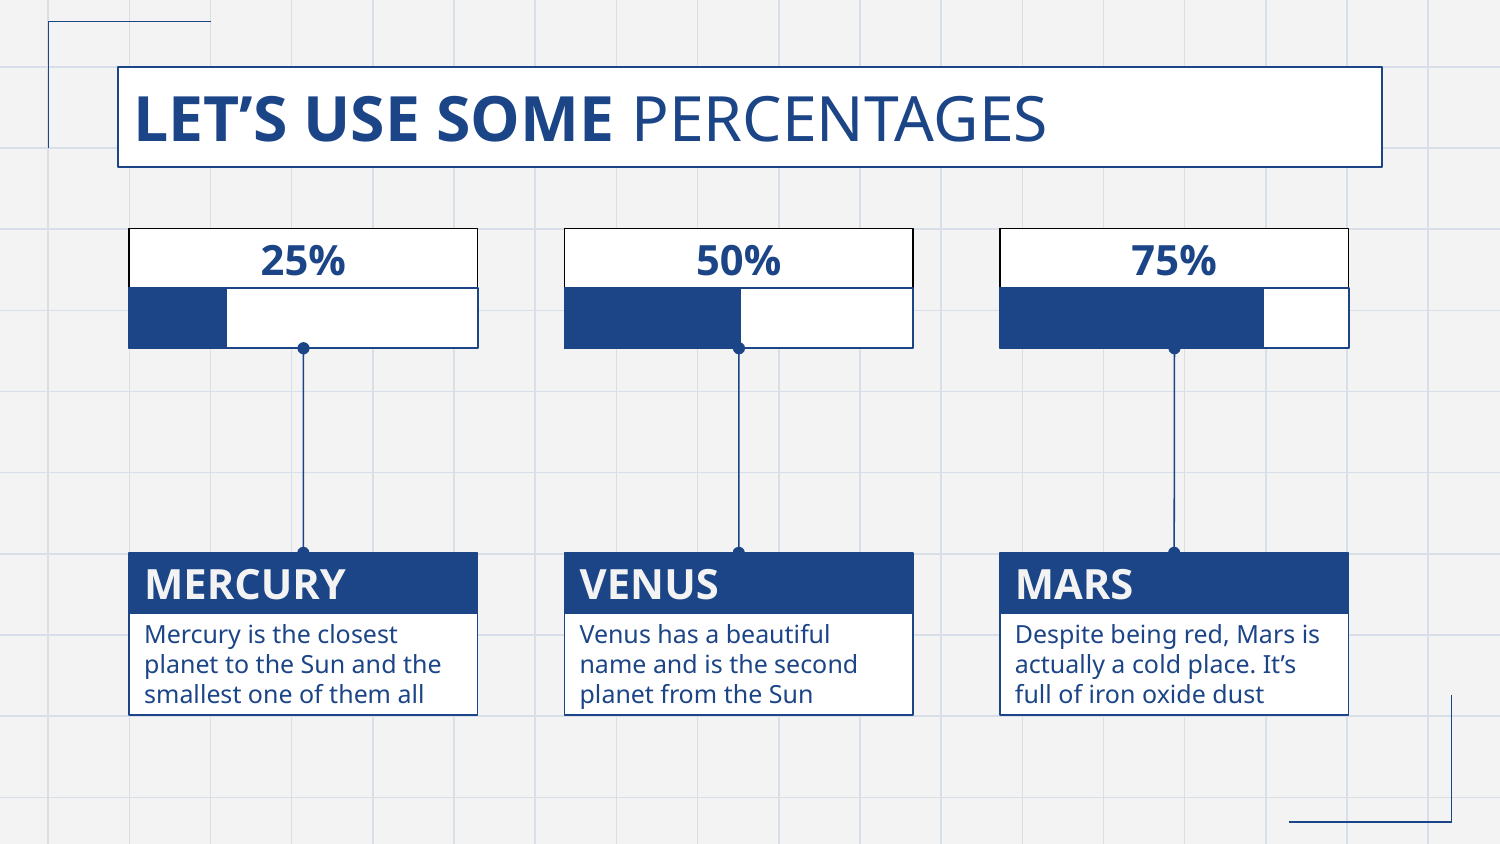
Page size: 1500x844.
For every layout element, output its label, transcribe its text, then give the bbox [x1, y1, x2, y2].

text_box [129, 288, 227, 349]
title 25% [128, 228, 478, 289]
text_box [1264, 288, 1349, 349]
subtitle VENUS [564, 552, 914, 614]
text_box [741, 288, 914, 349]
text_box [1000, 288, 1264, 349]
subtitle MARS [999, 552, 1349, 614]
subtitle Mercury is the closest planet to the Sun and the smallest one of them all [128, 614, 478, 716]
subtitle Despite being red, Mars is actually a cold place. It’s full of iron oxide dust [999, 614, 1349, 716]
title 75% [999, 228, 1349, 289]
text_box [564, 288, 741, 349]
subtitle MERCURY [128, 552, 478, 614]
title 50% [564, 228, 914, 288]
subtitle Venus has a beautiful name and is the second planet from the Sun [564, 614, 914, 716]
text_box [227, 288, 478, 349]
title LET’S USE SOME PERCENTAGES [117, 66, 1383, 168]
